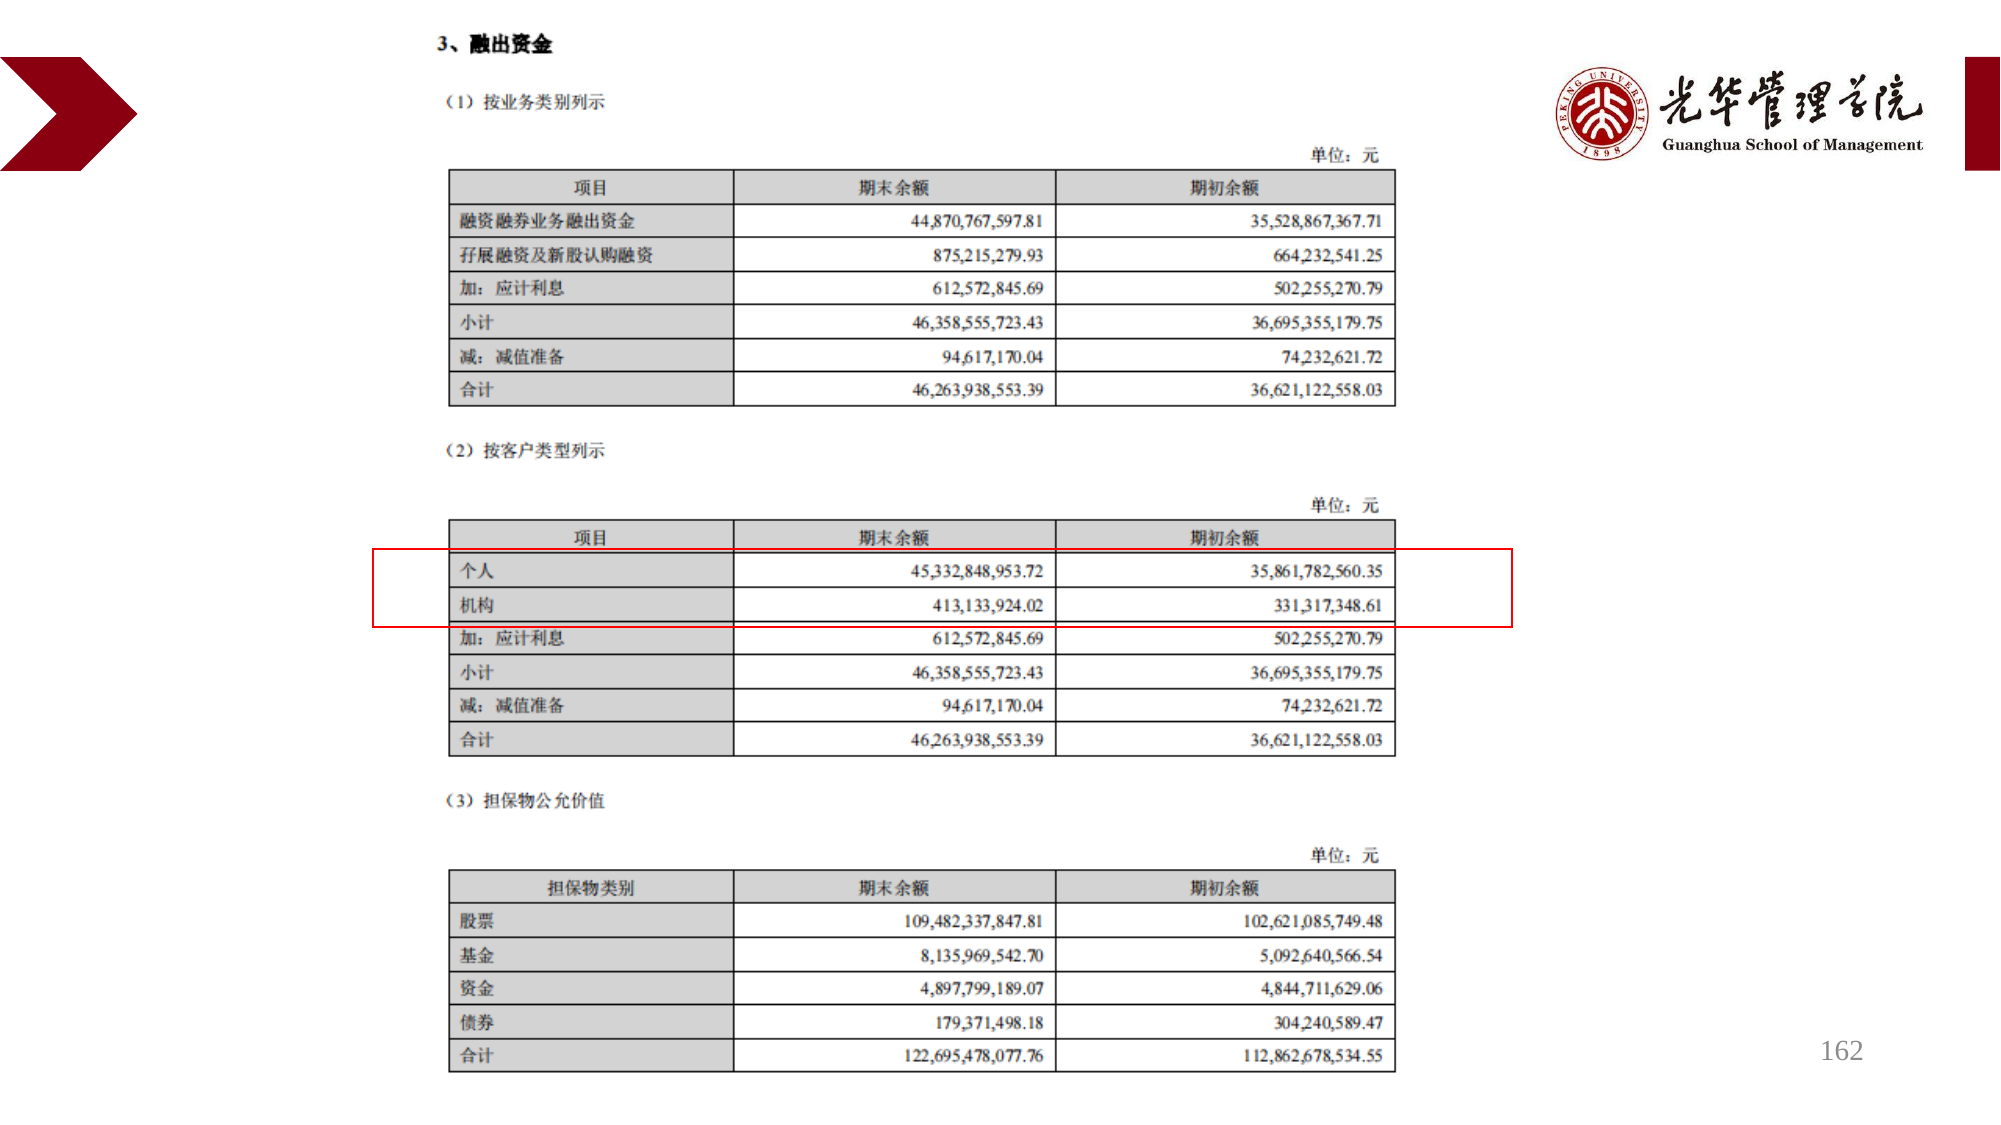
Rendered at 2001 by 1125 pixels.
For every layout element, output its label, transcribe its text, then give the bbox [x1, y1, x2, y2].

slide_number 162 [1429, 1018, 1880, 1079]
text_box [1404, 548, 1513, 628]
picture [1507, 27, 1965, 200]
picture [419, 24, 1404, 1079]
text_box [372, 548, 419, 628]
